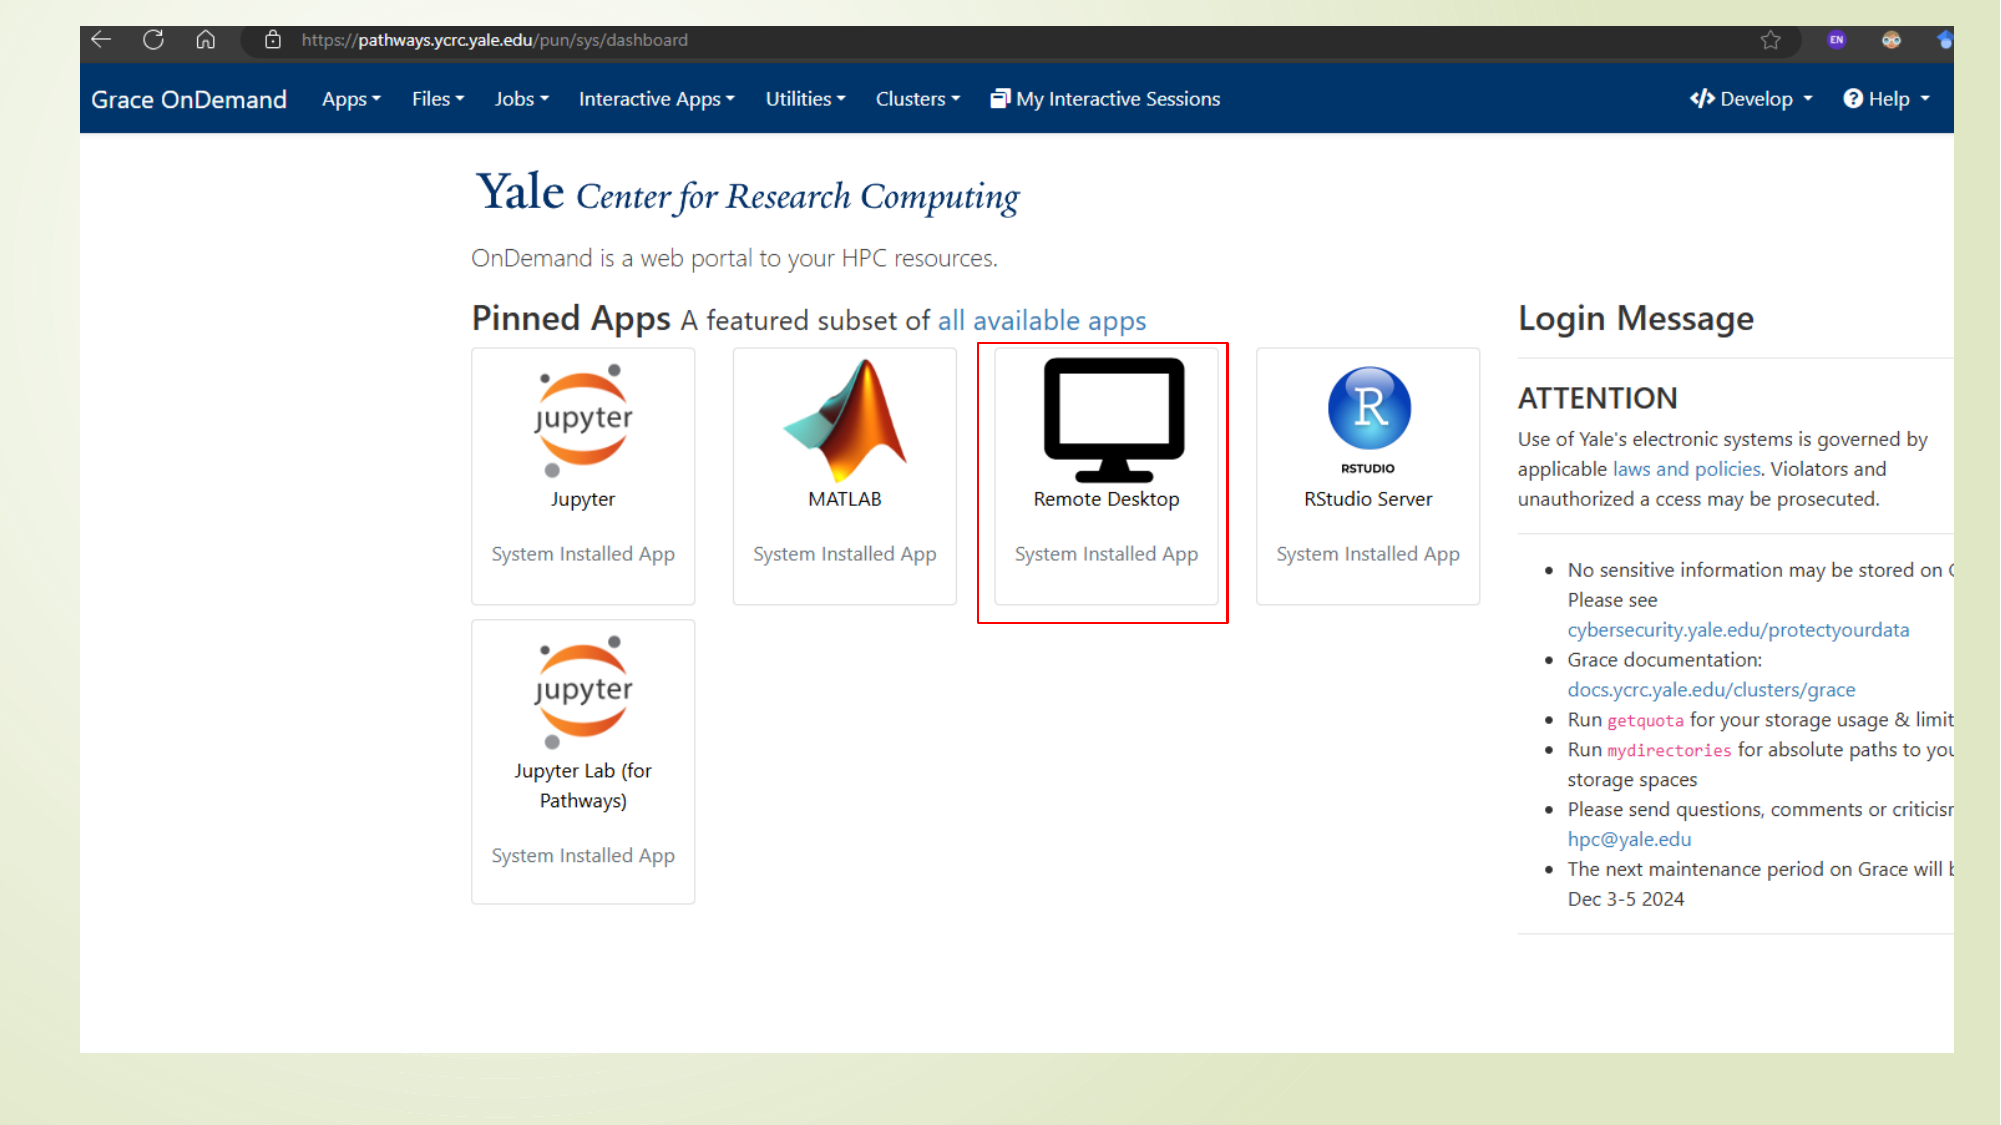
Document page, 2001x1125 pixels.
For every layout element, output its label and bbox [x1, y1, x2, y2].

picture [79, 26, 1954, 1053]
